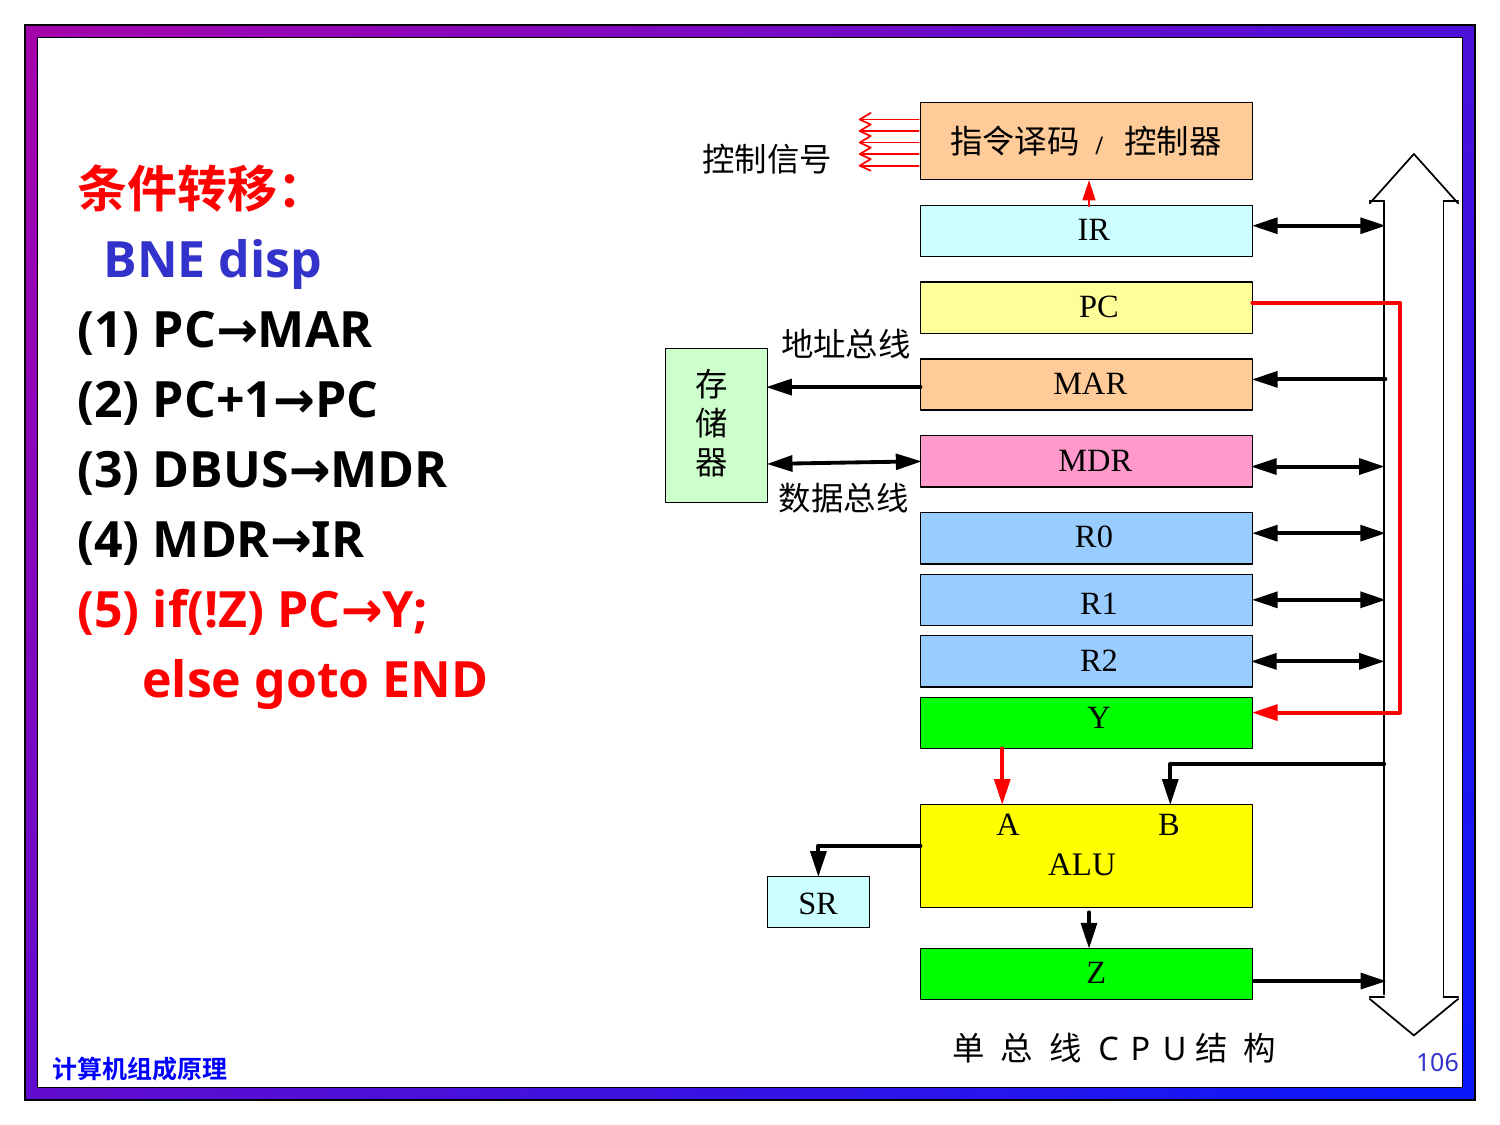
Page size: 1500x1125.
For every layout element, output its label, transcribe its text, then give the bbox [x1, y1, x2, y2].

list 条件转移： BNE disp (1) PC→MAR (2) PC+1→PC (3) DBUS→MDR (4) MDR→IR (5) if(!Z) PC→Y; else goto END [62, 149, 657, 825]
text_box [662, 99, 1462, 1073]
